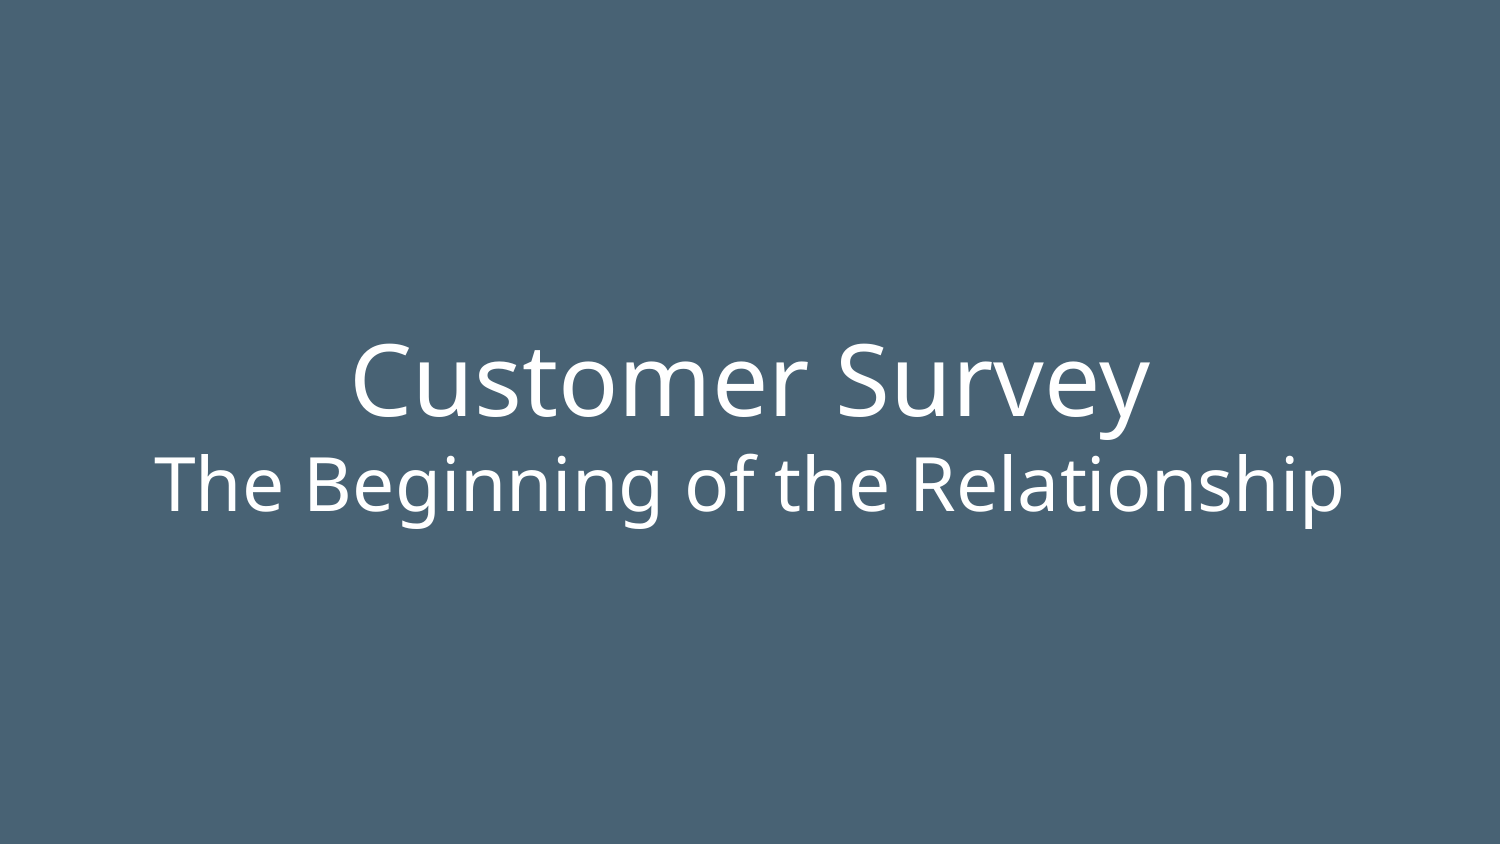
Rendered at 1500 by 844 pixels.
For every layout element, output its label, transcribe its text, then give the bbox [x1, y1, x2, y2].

text_box Customer Survey The Beginning of the Relationship [123, 253, 1377, 591]
